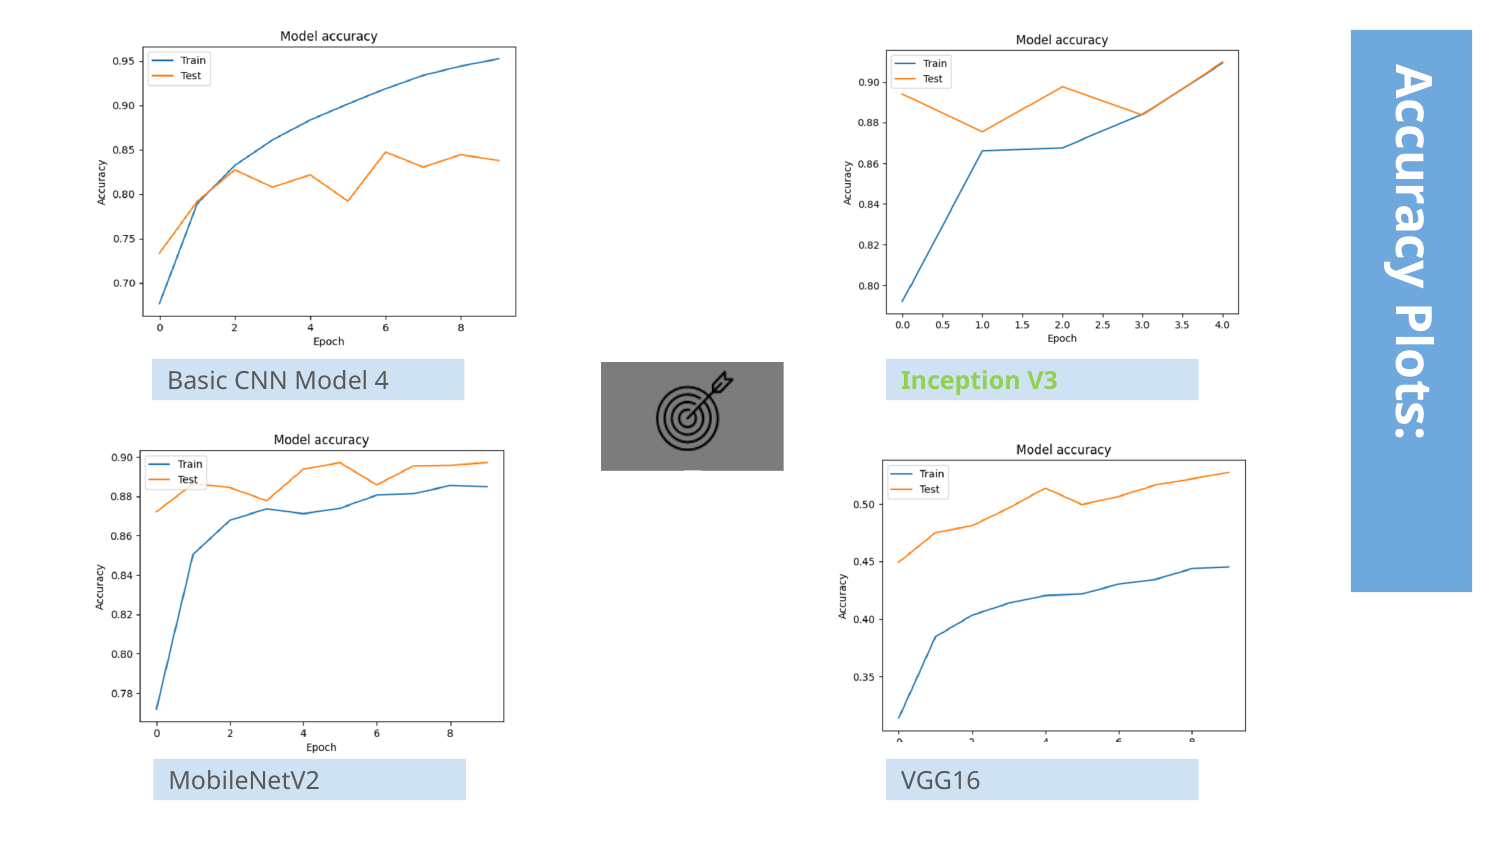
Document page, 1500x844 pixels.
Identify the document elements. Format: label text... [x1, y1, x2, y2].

picture [600, 362, 784, 471]
picture [95, 23, 524, 351]
text_box Inception V3 [886, 358, 1199, 401]
picture [840, 29, 1245, 345]
text_box MobileNetV2 [153, 763, 466, 801]
text_box [1350, 29, 1473, 593]
picture [828, 440, 1257, 743]
text_box VGG16 [886, 758, 1199, 801]
title Accuracy Plots: [1385, 49, 1462, 621]
picture [85, 428, 534, 755]
text_box Basic CNN Model 4 [152, 359, 465, 401]
